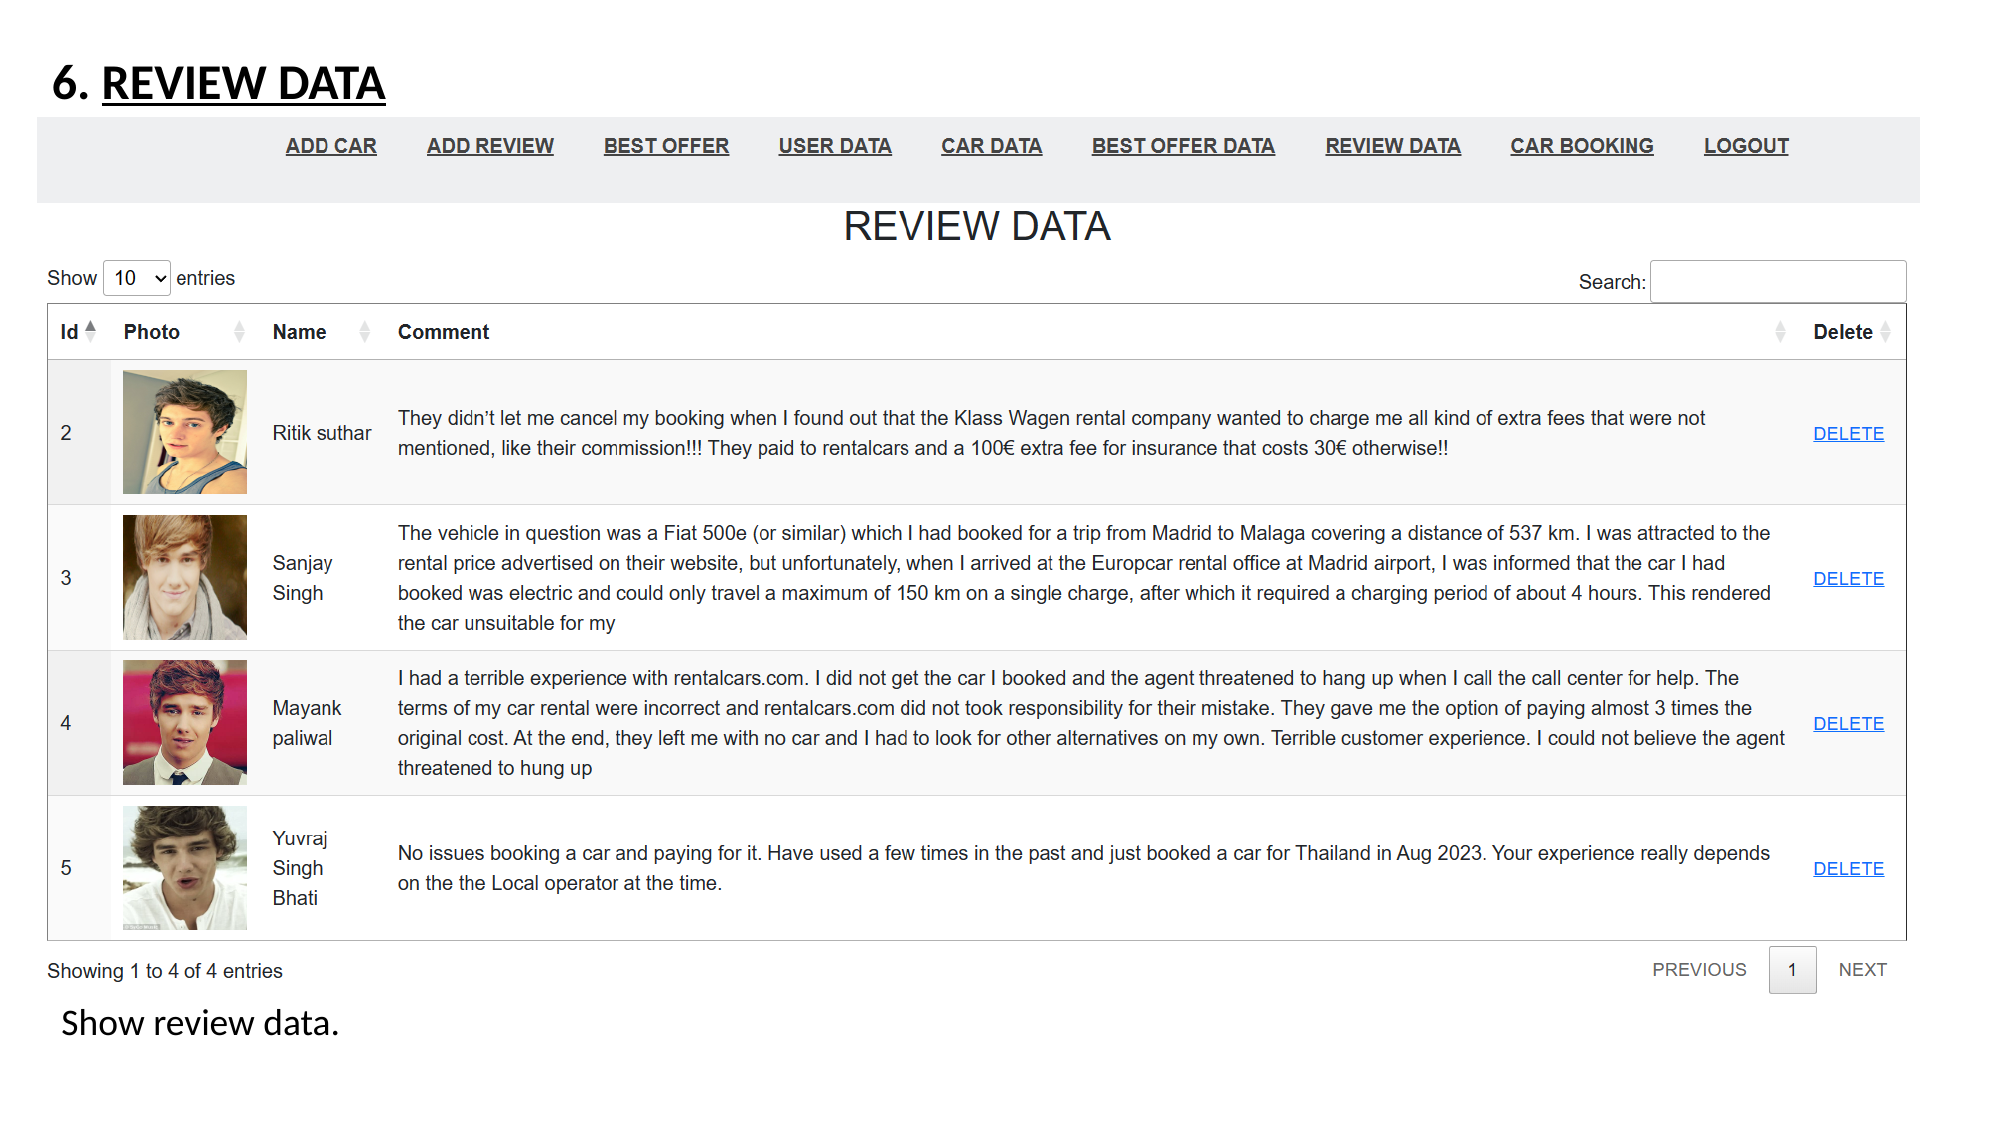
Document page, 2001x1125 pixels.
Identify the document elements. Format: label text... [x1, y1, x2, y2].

text_box Show review data. [46, 1015, 1884, 1050]
picture [37, 117, 1920, 1015]
text_box 6. REVIEW DATA [37, 41, 917, 117]
